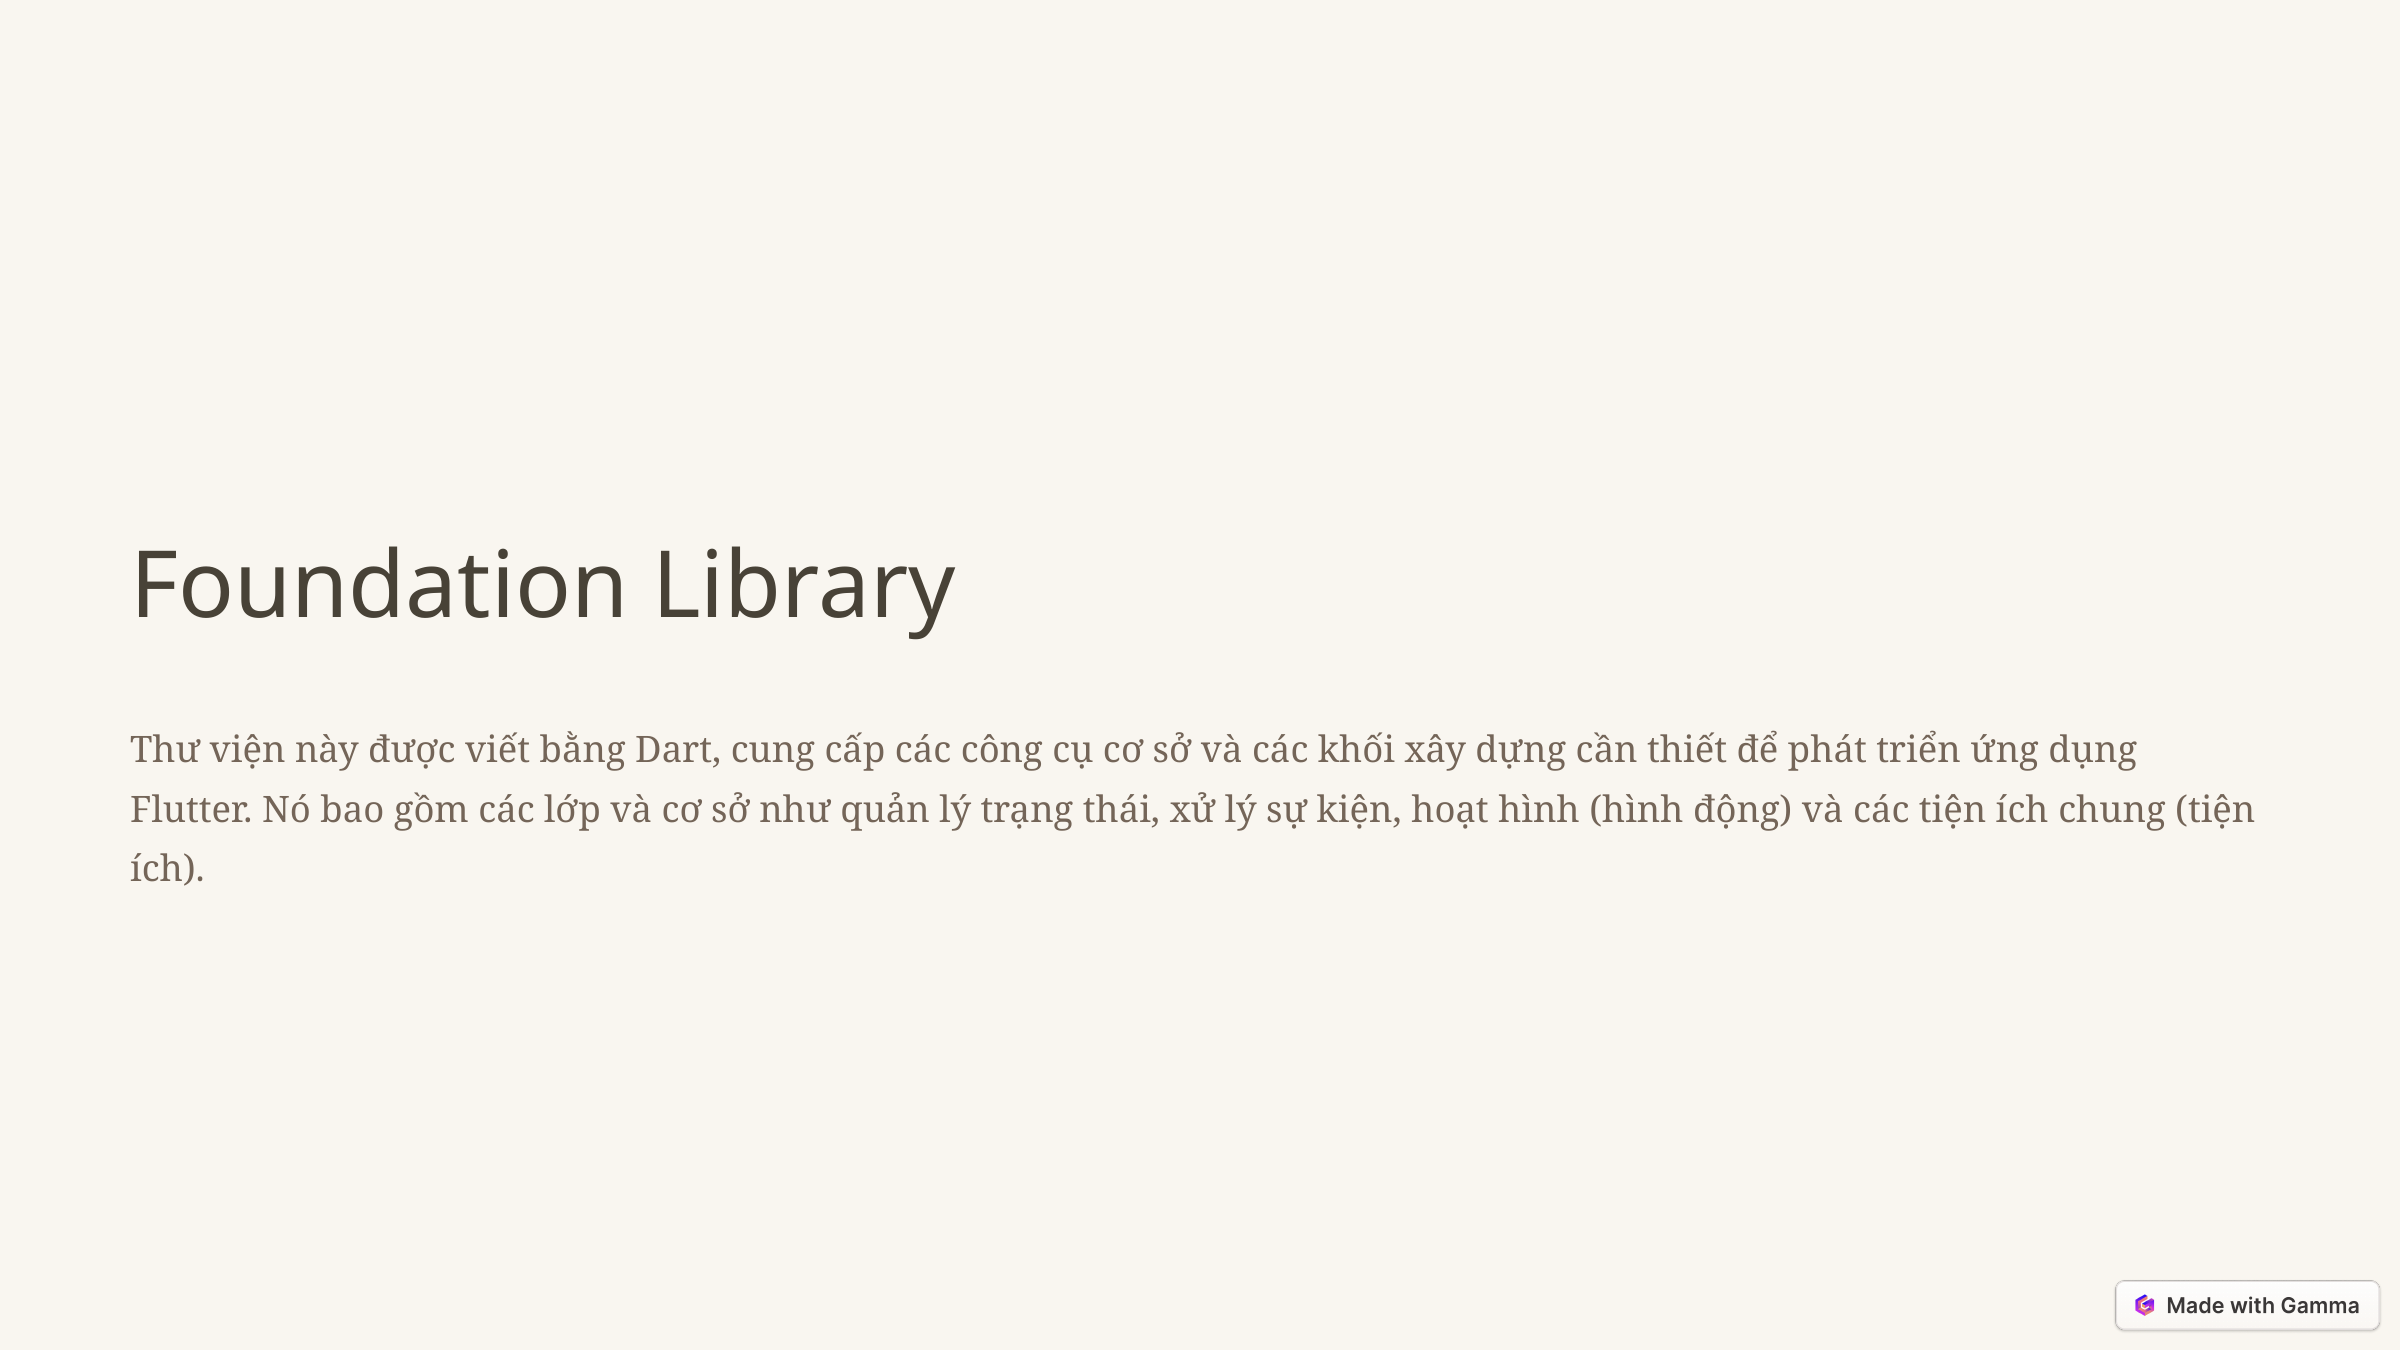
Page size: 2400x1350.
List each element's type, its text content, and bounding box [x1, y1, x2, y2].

text_box Thư viện này được viết bằng Dart, cung cấp các công cụ cơ sở và các khối xây dựng cần thiết để phát triển ứng dụng Flutter. Nó bao gồm các lớp và cơ sở như quản lý trạng thái, xử lý sự kiện, hoạt hình (hình động) và các tiện ích chung (tiện ích). [130, 710, 2270, 830]
picture [2106, 1271, 2389, 1339]
text_box Foundation Library [130, 520, 1061, 637]
